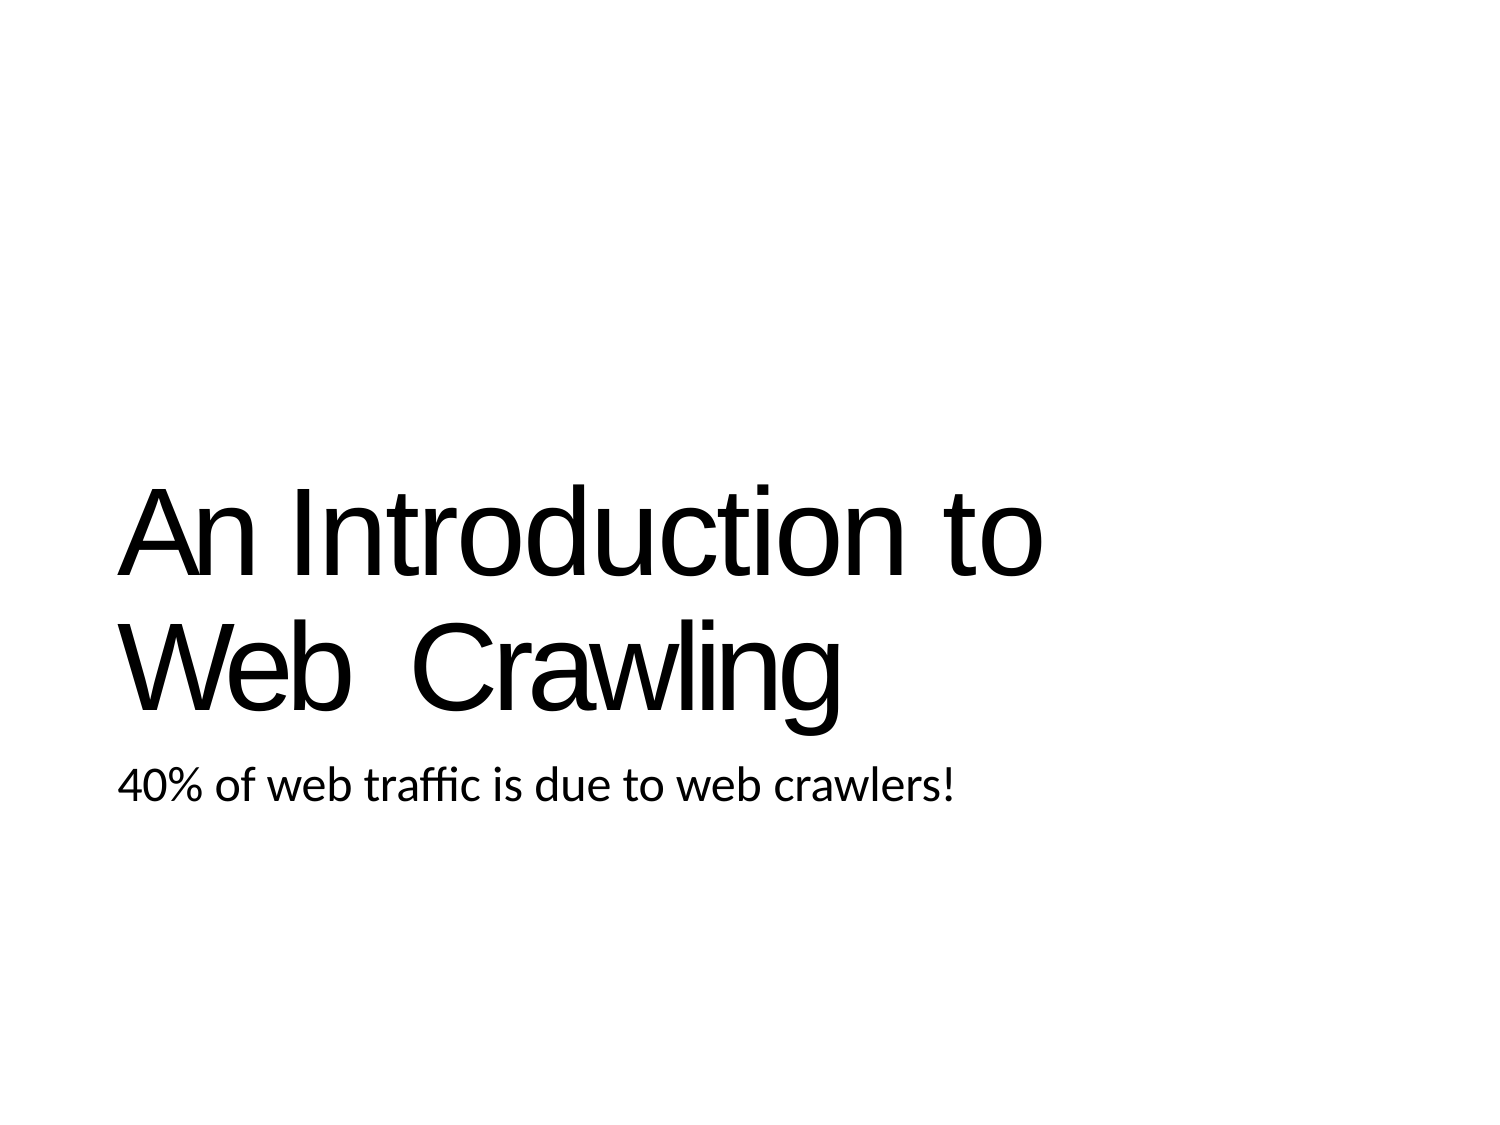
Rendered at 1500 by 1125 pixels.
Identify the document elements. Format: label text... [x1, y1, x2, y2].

title An Introduction to Web Crawling 40% of web traffic is due to web crawlers! [115, 445, 1298, 812]
